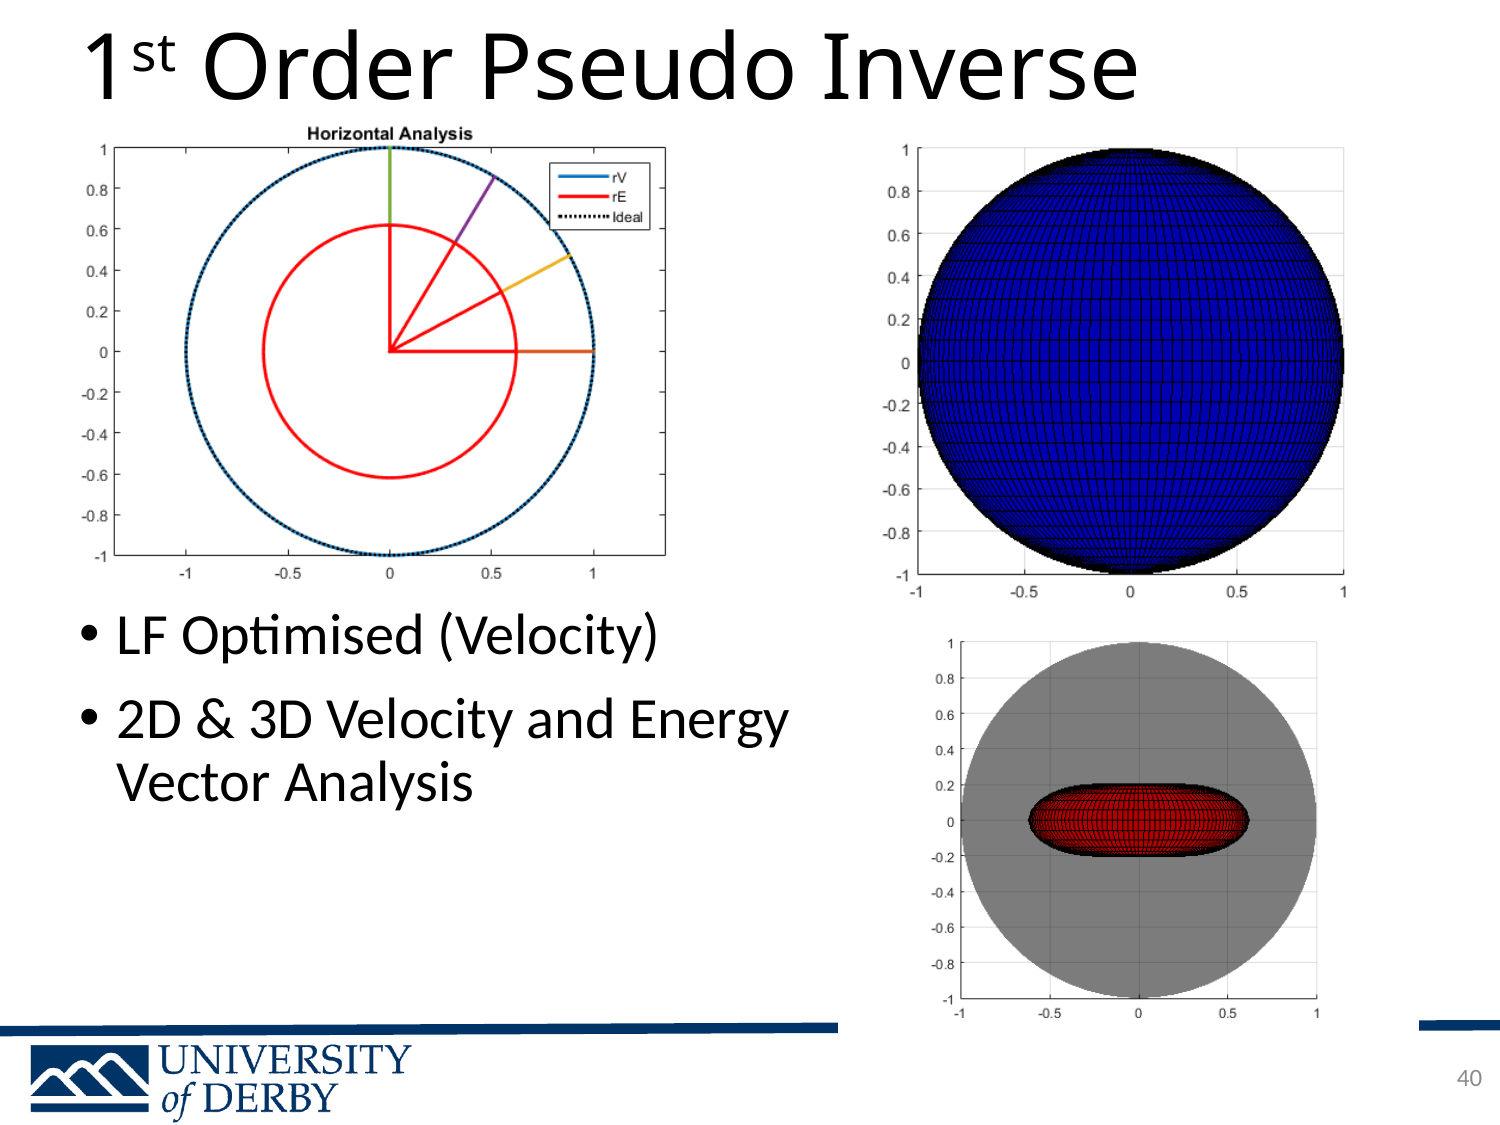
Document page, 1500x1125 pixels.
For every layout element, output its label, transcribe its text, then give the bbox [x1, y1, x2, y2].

slide_number 40 [1333, 1046, 1498, 1107]
list LF Optimised (Velocity) 2D & 3D Velocity and Energy Vector Analysis [64, 597, 838, 1014]
picture [771, 110, 1466, 1046]
title 1st Order Pseudo Inverse [64, 0, 1435, 139]
picture [47, 109, 715, 611]
picture [0, 1000, 442, 1125]
